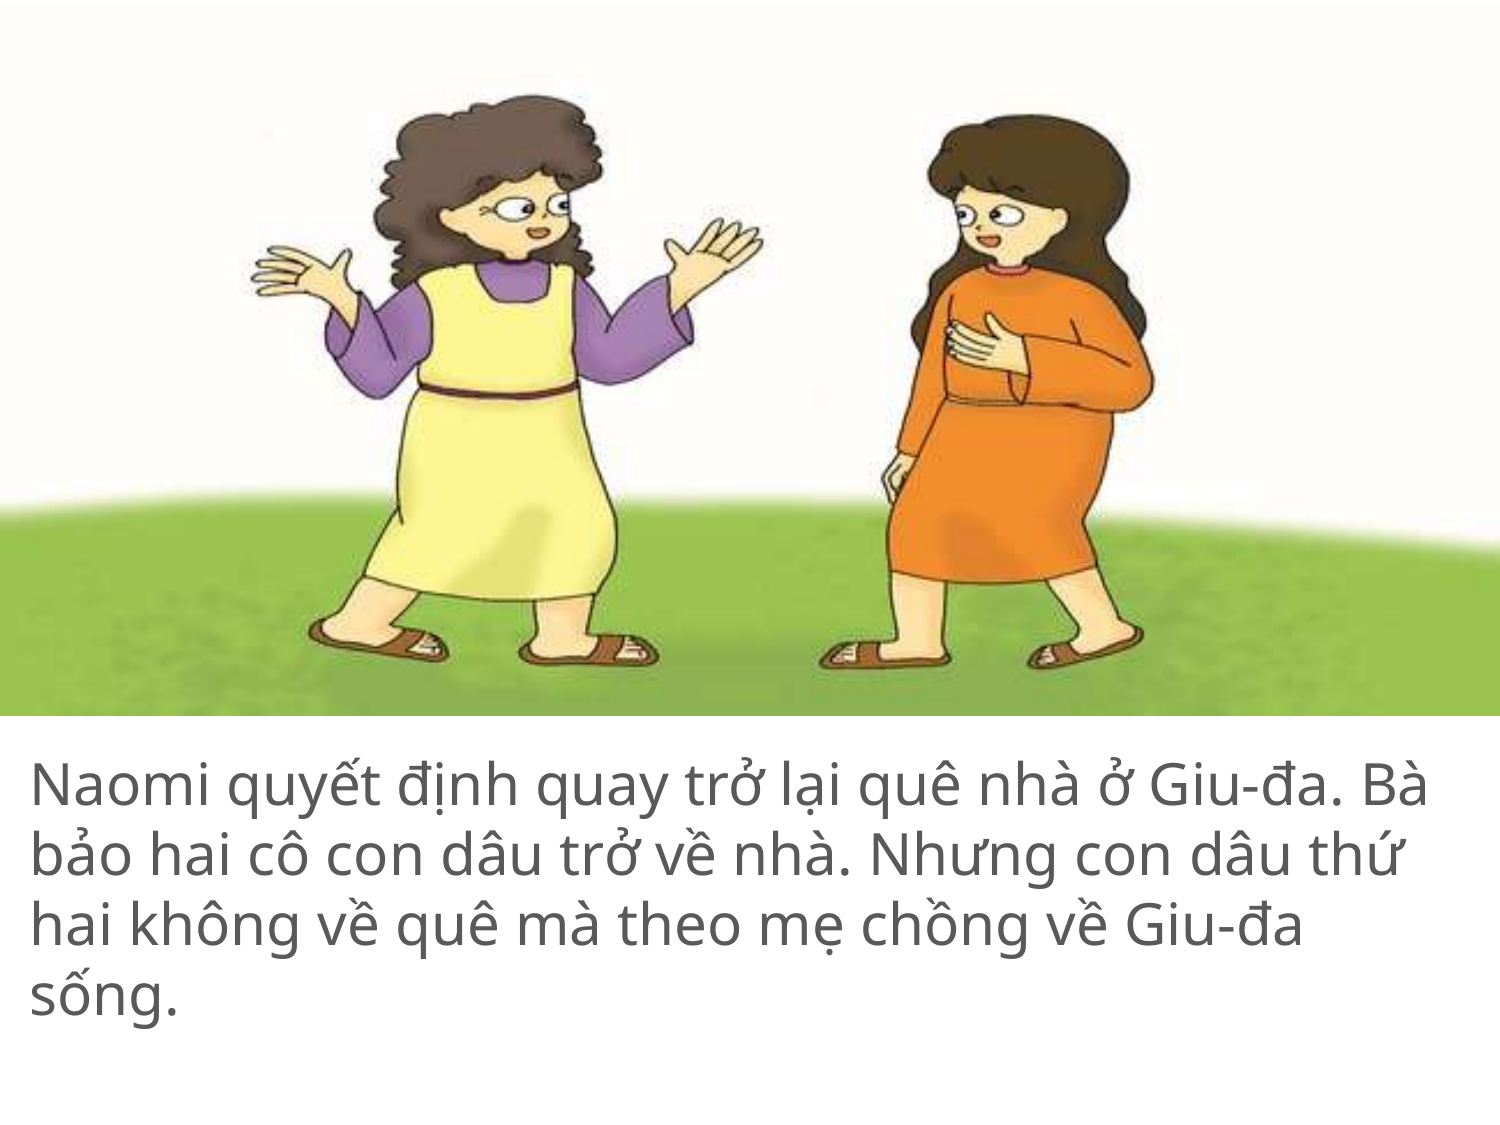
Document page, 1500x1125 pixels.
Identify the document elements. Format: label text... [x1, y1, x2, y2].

picture [0, 1, 1500, 717]
text_box Naomi quyết định quay trở lại quê nhà ở Giu-đa. Bà bảo hai cô con dâu trở về nhà. Nhưng con dâu thứ hai không về quê mà theo mẹ chồng về Giu-đa sống. [14, 739, 1486, 1035]
